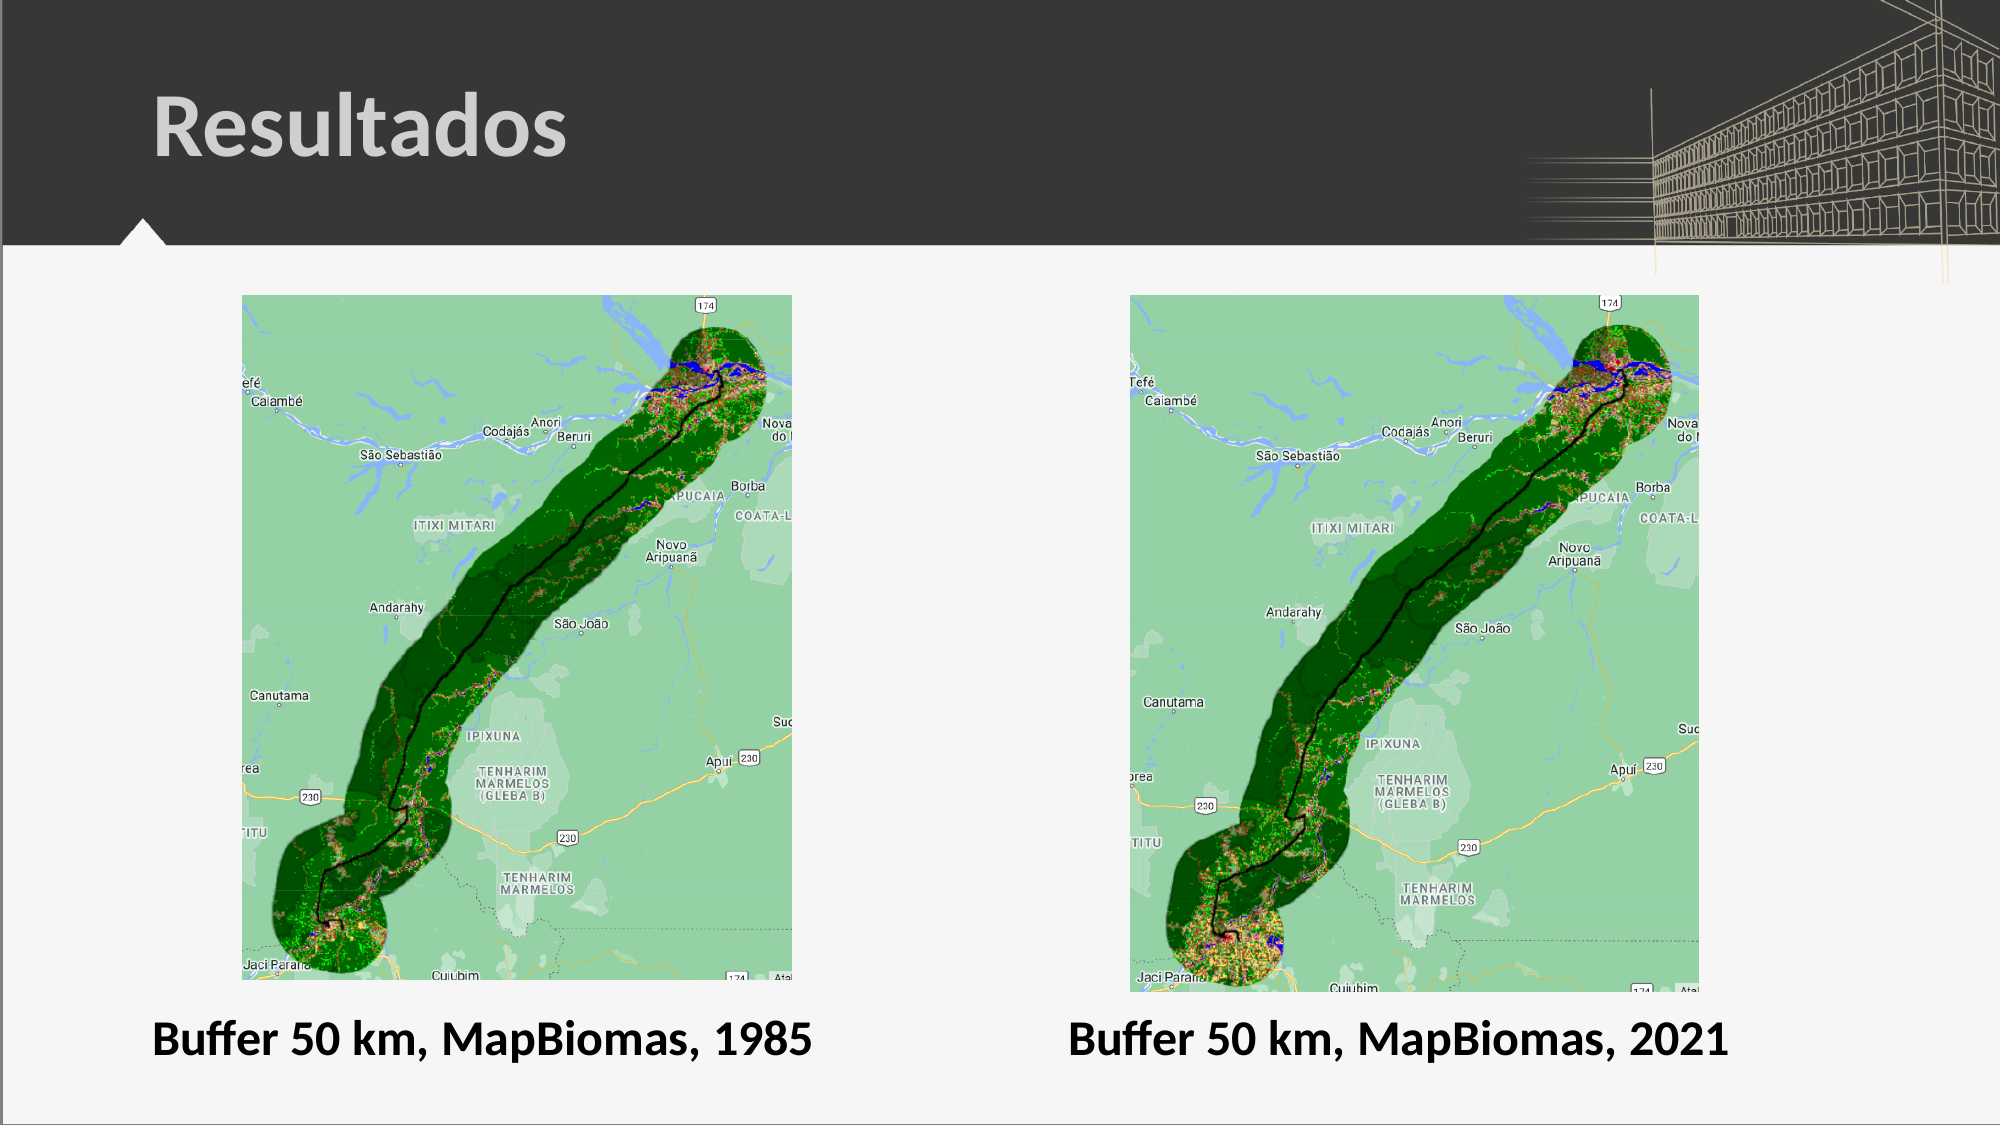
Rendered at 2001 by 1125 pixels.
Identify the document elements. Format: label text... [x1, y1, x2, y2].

picture [0, 0, 2000, 1125]
text_box Buffer 50 km, MapBiomas, 1985 [137, 998, 859, 1073]
text_box Buffer 50 km, MapBiomas, 2021 [1053, 997, 1809, 1073]
title Resultados [137, 33, 1649, 220]
